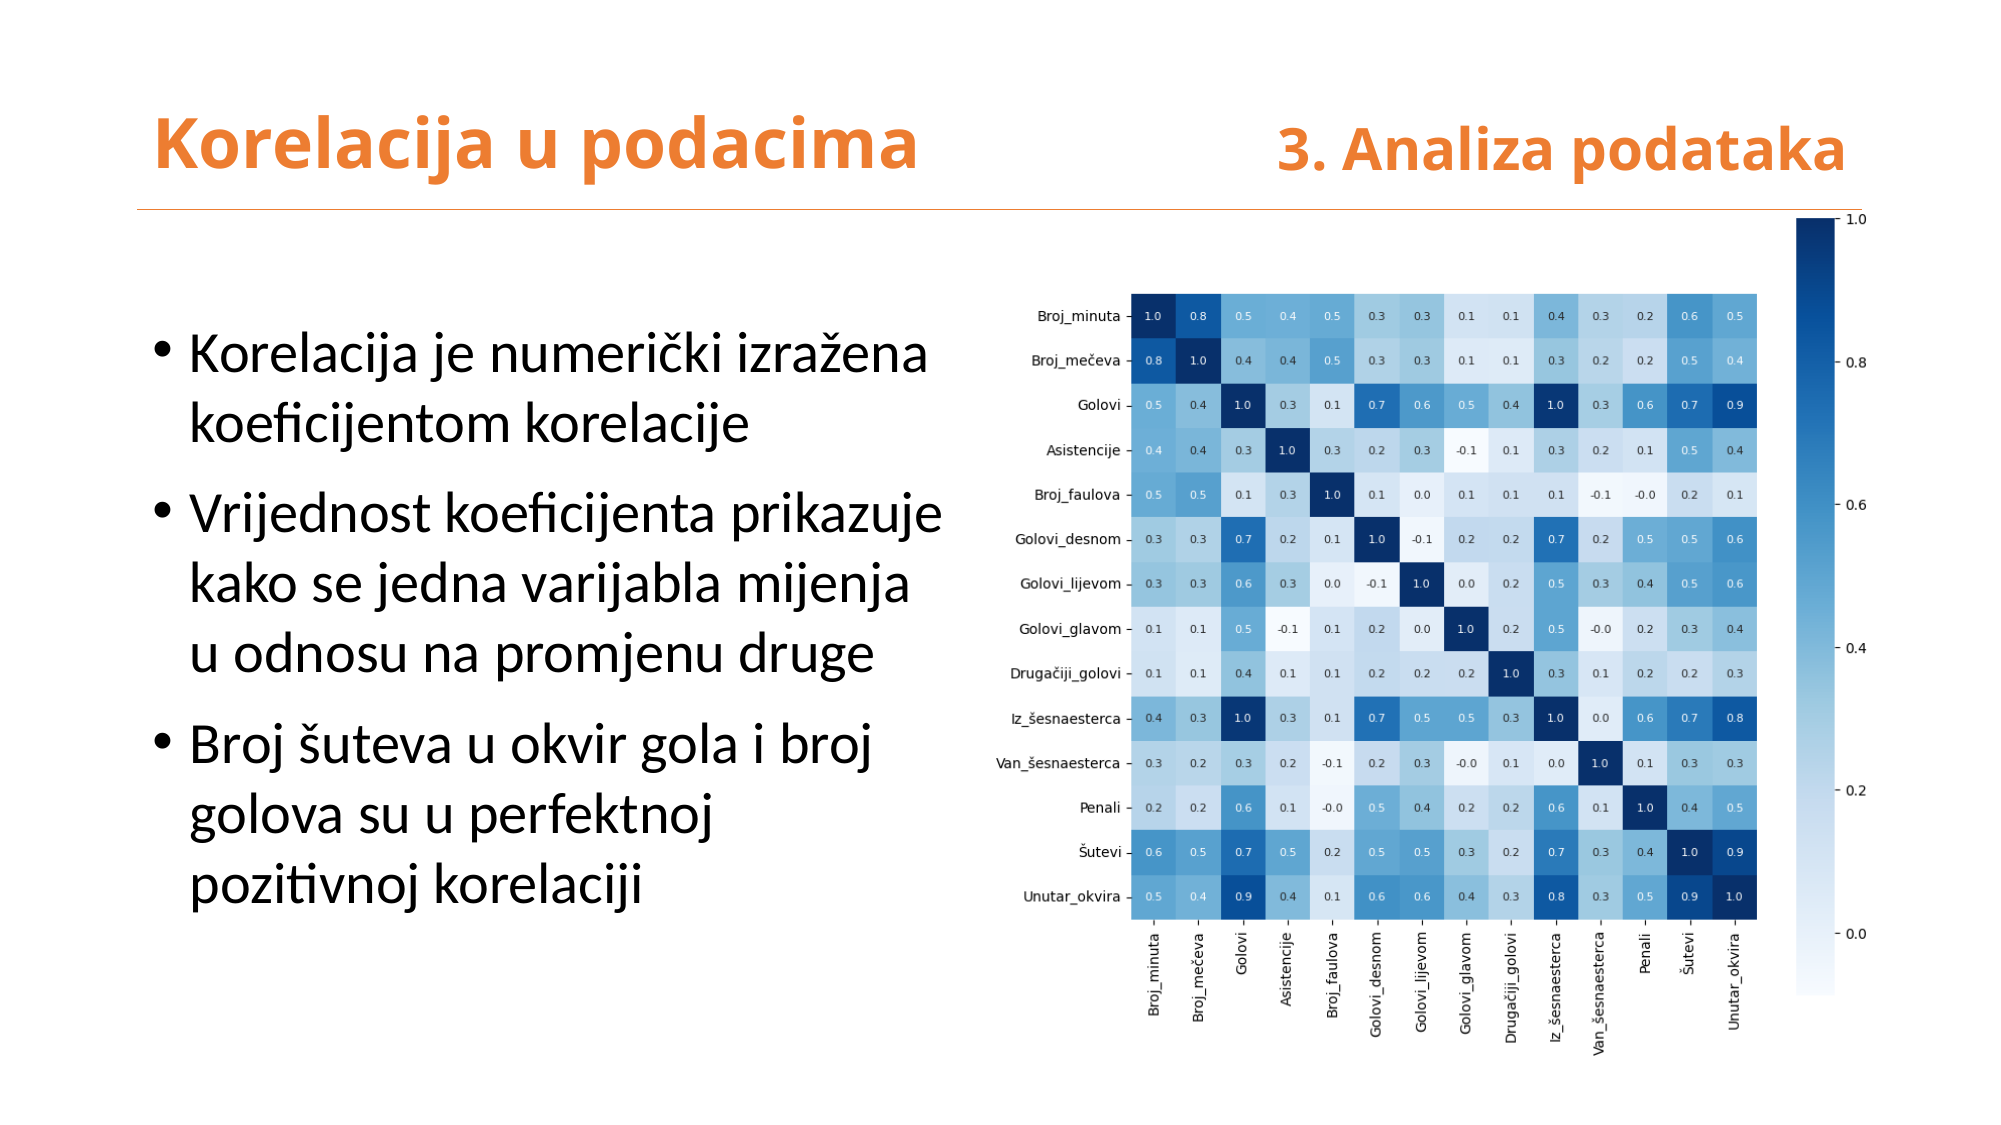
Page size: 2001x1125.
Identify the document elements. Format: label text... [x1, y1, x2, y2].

text_box Korelacija u podacima [137, 60, 1073, 191]
picture [986, 203, 1876, 1065]
text_box 3. Analiza podataka [999, 104, 1863, 190]
list Korelacija je numerički izražena koeficijentom korelacije Vrijednost koeficijenta prikazuje kako se jedna varijabla mijenja u odnosu na promjenu druge Broj šuteva u okvir gola i broj golova su u perfektnoj pozitivnoj korelaciji [137, 299, 970, 1014]
